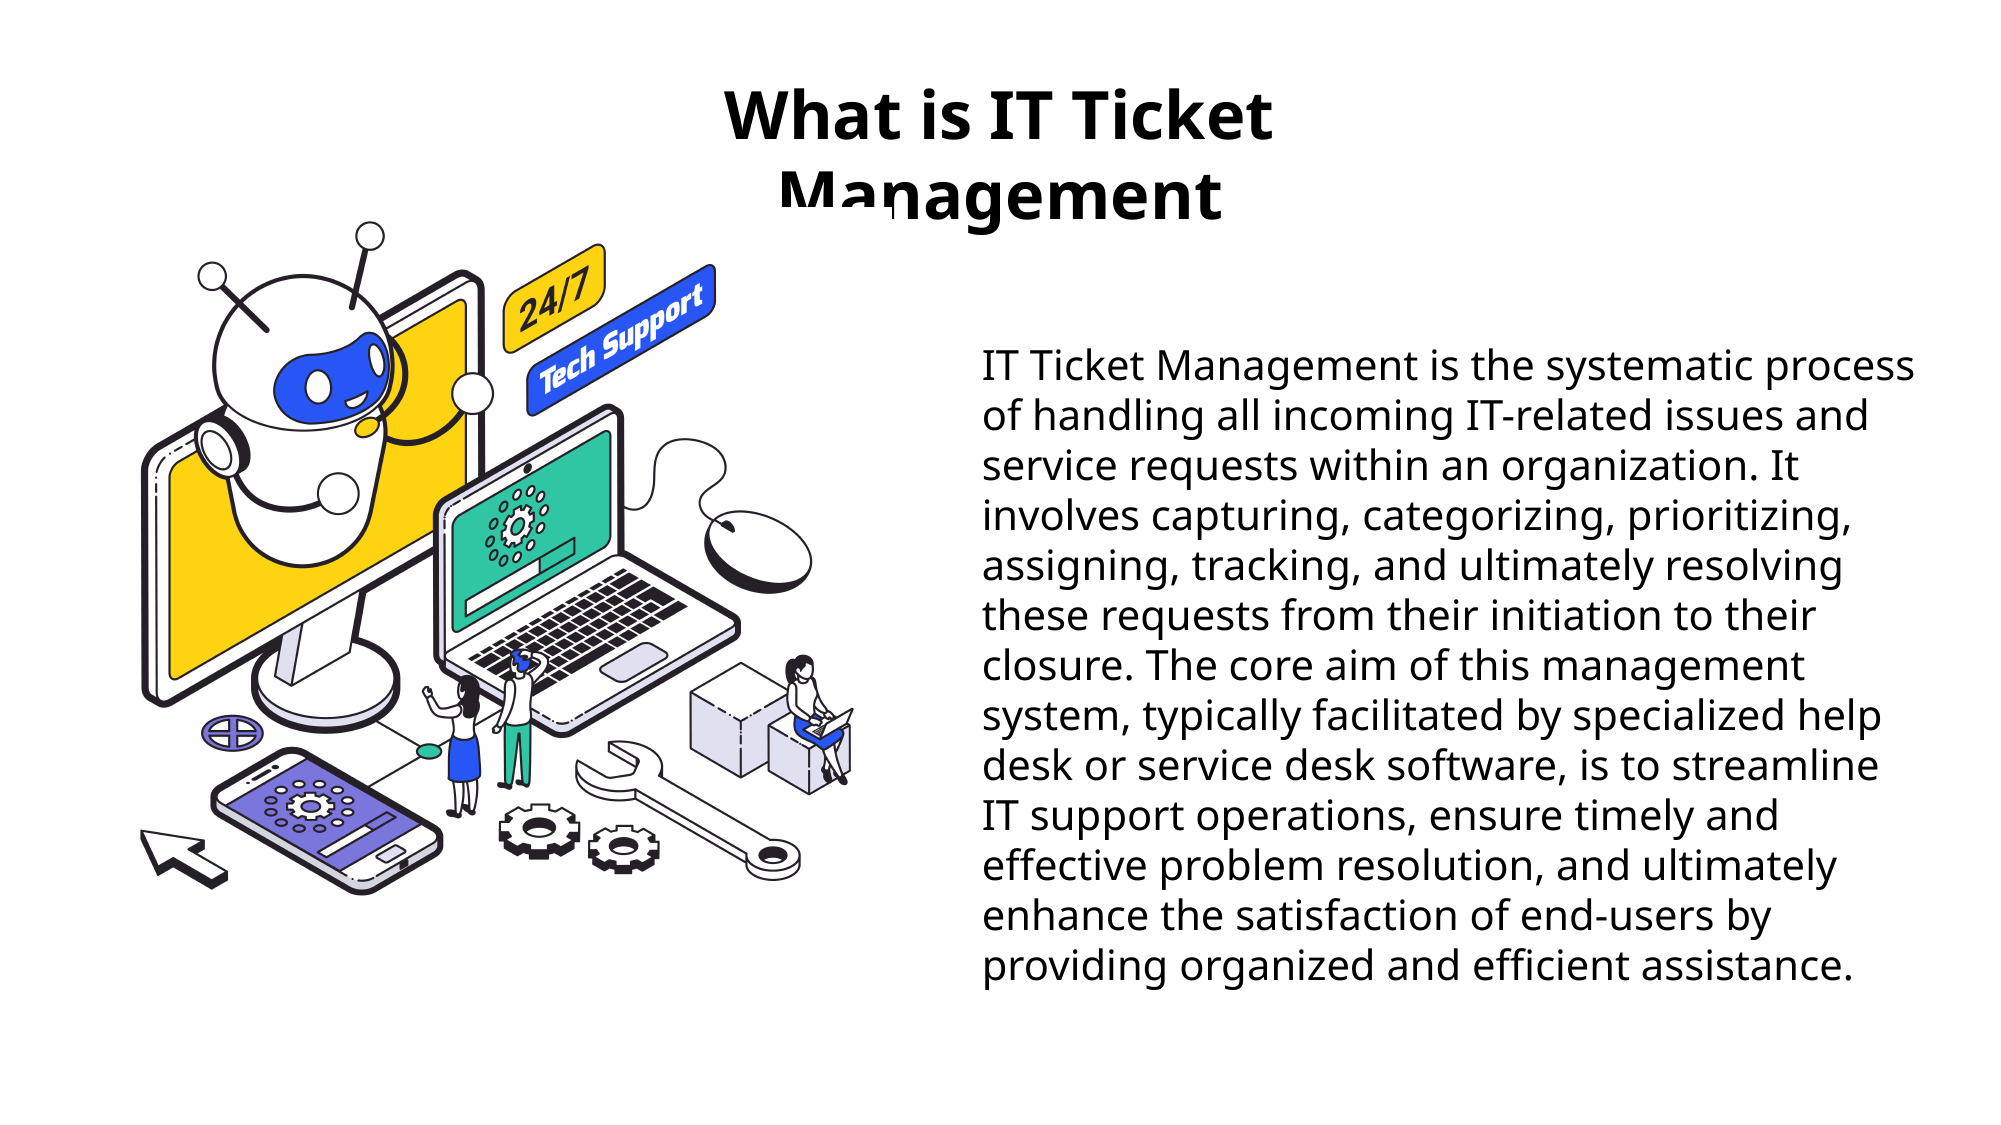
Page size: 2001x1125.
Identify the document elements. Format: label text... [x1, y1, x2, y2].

text_box What is IT Ticket Management [482, 65, 1518, 240]
text_box IT Ticket Management is the systematic process of handling all incoming IT-related issues and service requests within an organization. It involves capturing, categorizing, prioritizing, assigning, tracking, and ultimately resolving these requests from their initiation to their closure. The core aim of this management system, typically facilitated by specialized help desk or service desk software, is to streamline IT support operations, ensure timely and effective problem resolution, and ultimately enhance the satisfaction of end-users by providing organized and efficient assistance. [967, 331, 1940, 997]
picture [93, 207, 892, 918]
